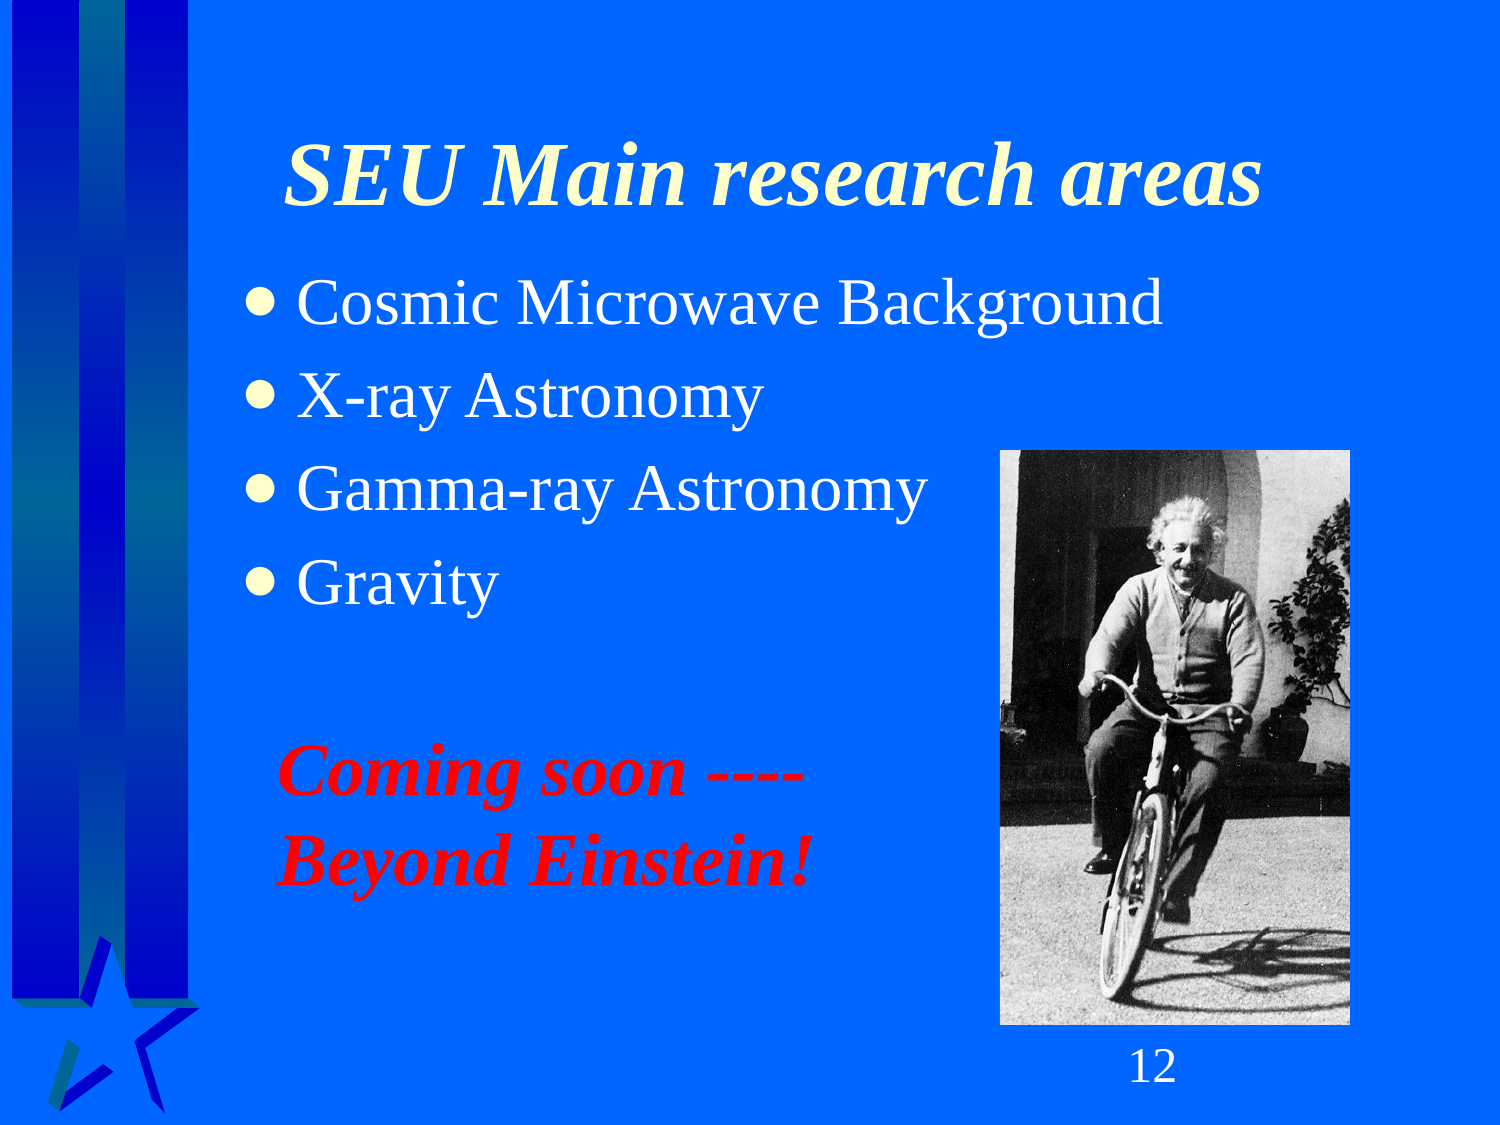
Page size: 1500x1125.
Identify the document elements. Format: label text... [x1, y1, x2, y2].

text_box Coming soon ---- Beyond Einstein! [262, 712, 938, 908]
picture [999, 449, 1351, 1026]
title SEU Main research areas [137, 75, 1413, 263]
list Cosmic Microwave Background X-ray Astronomy Gamma-ray Astronomy Gravity [225, 249, 1288, 675]
slide_number ‹#› [1112, 1025, 1425, 1100]
